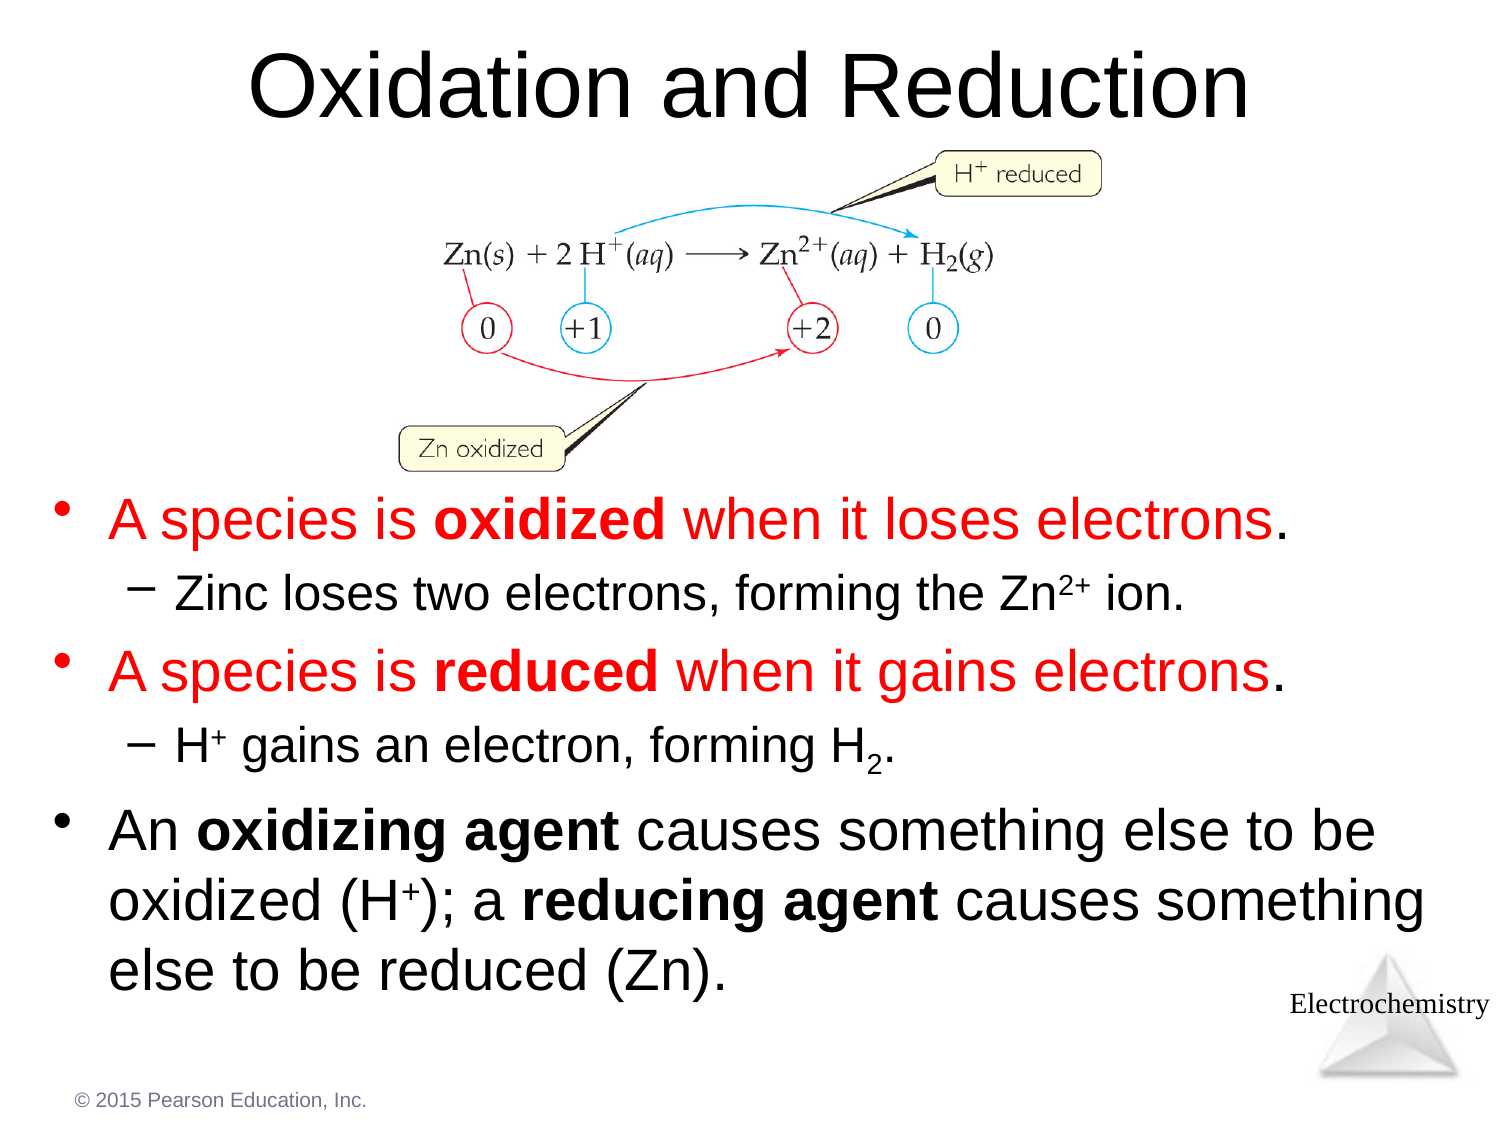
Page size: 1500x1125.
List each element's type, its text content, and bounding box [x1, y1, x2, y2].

list A species is oxidized when it loses electrons. Zinc loses two electrons, forming the Zn2+ ion. A species is reduced when it gains electrons. H+ gains an electron, forming H2. An oxidizing agent causes something else to be oxidized (H+); a reducing agent causes something else to be reduced (Zn). [37, 473, 1463, 1026]
picture [1275, 900, 1500, 1125]
picture [398, 150, 1102, 472]
title Oxidation and Reduction [0, 0, 1500, 163]
